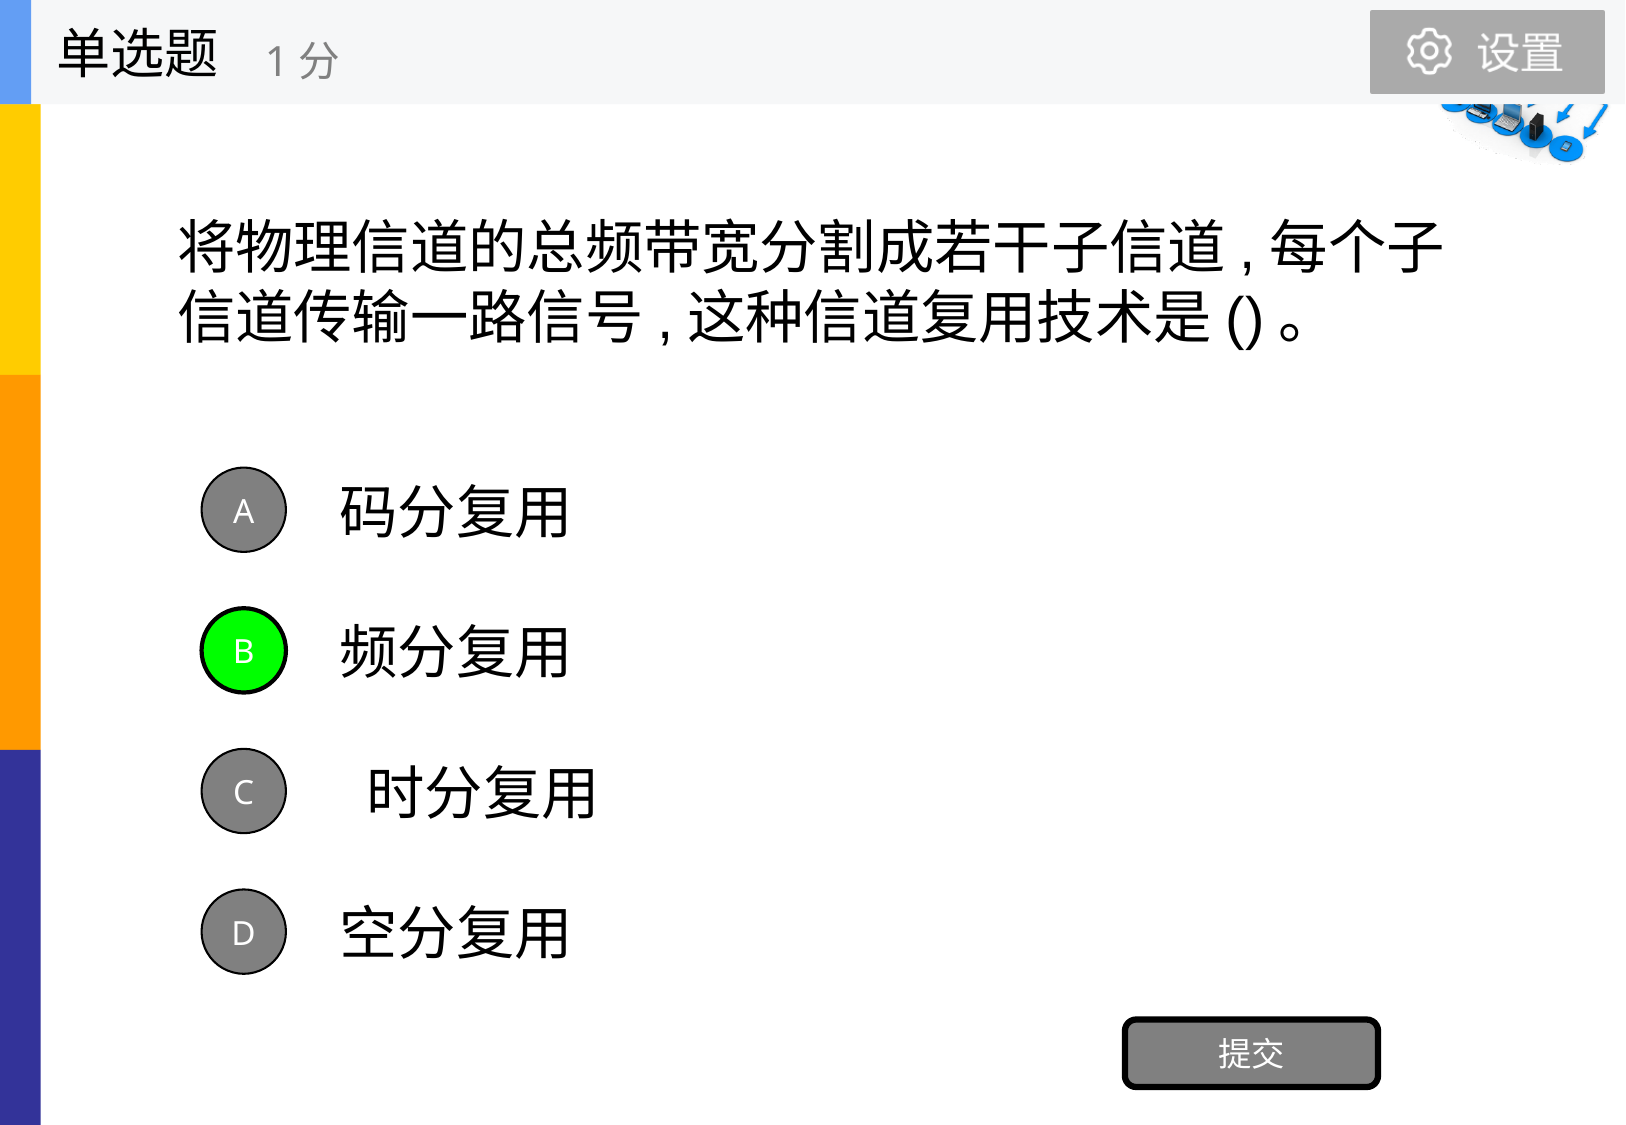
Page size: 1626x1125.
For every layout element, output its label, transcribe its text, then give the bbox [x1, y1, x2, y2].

text_box 时分复用 [324, 738, 1463, 844]
text_box 码分复用 [324, 456, 1463, 563]
picture [1463, 105, 1624, 165]
text_box 提交 [1124, 1019, 1379, 1088]
picture [1370, 10, 1605, 94]
text_box B [201, 608, 286, 693]
text_box C [201, 748, 286, 834]
text_box A [201, 467, 286, 552]
text_box 频分复用 [324, 597, 1463, 703]
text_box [0, 0, 1625, 105]
text_box 空分复用 [324, 878, 1463, 985]
text_box 将物理信道的总频带宽分割成若干子信道,每个子信道传输一路信号,这种信道复用技术是()。 [162, 116, 1463, 456]
text_box D [201, 889, 286, 974]
